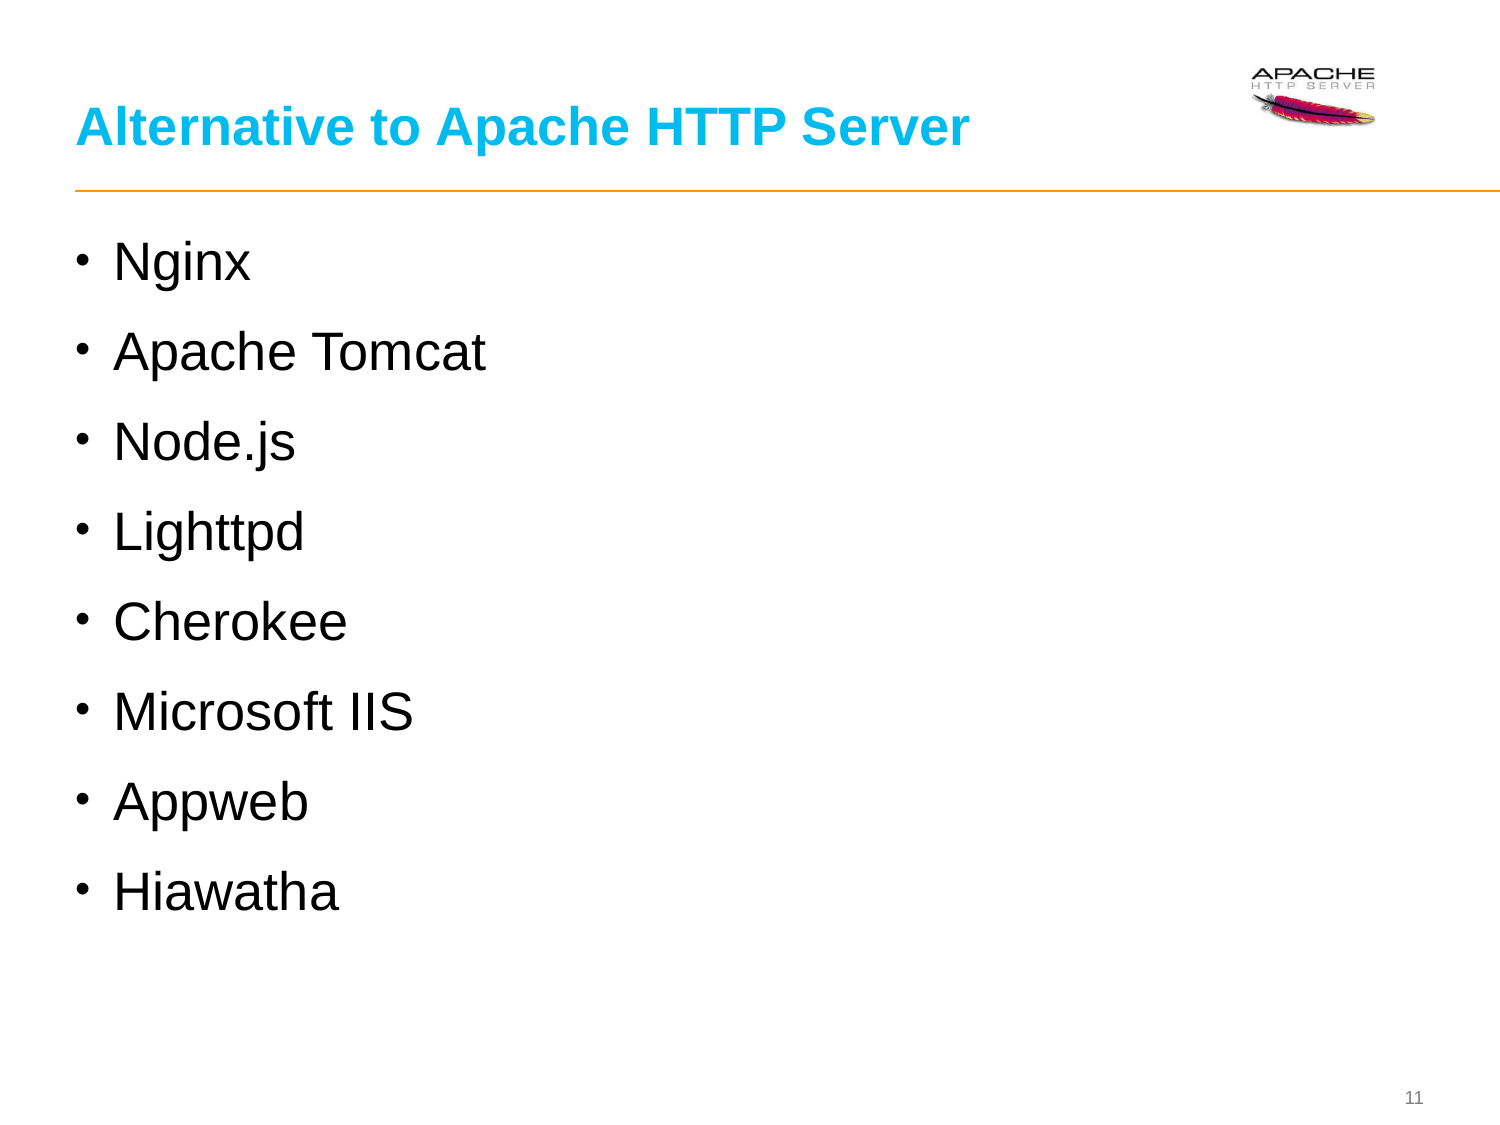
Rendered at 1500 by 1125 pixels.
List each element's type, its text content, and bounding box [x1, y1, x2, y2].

list Nginx Apache Tomcat Node.js Lighttpd Cherokee Microsoft IIS Appweb Hiawatha [75, 226, 1425, 1018]
title Alternative to Apache HTTP Server [75, 27, 1422, 157]
